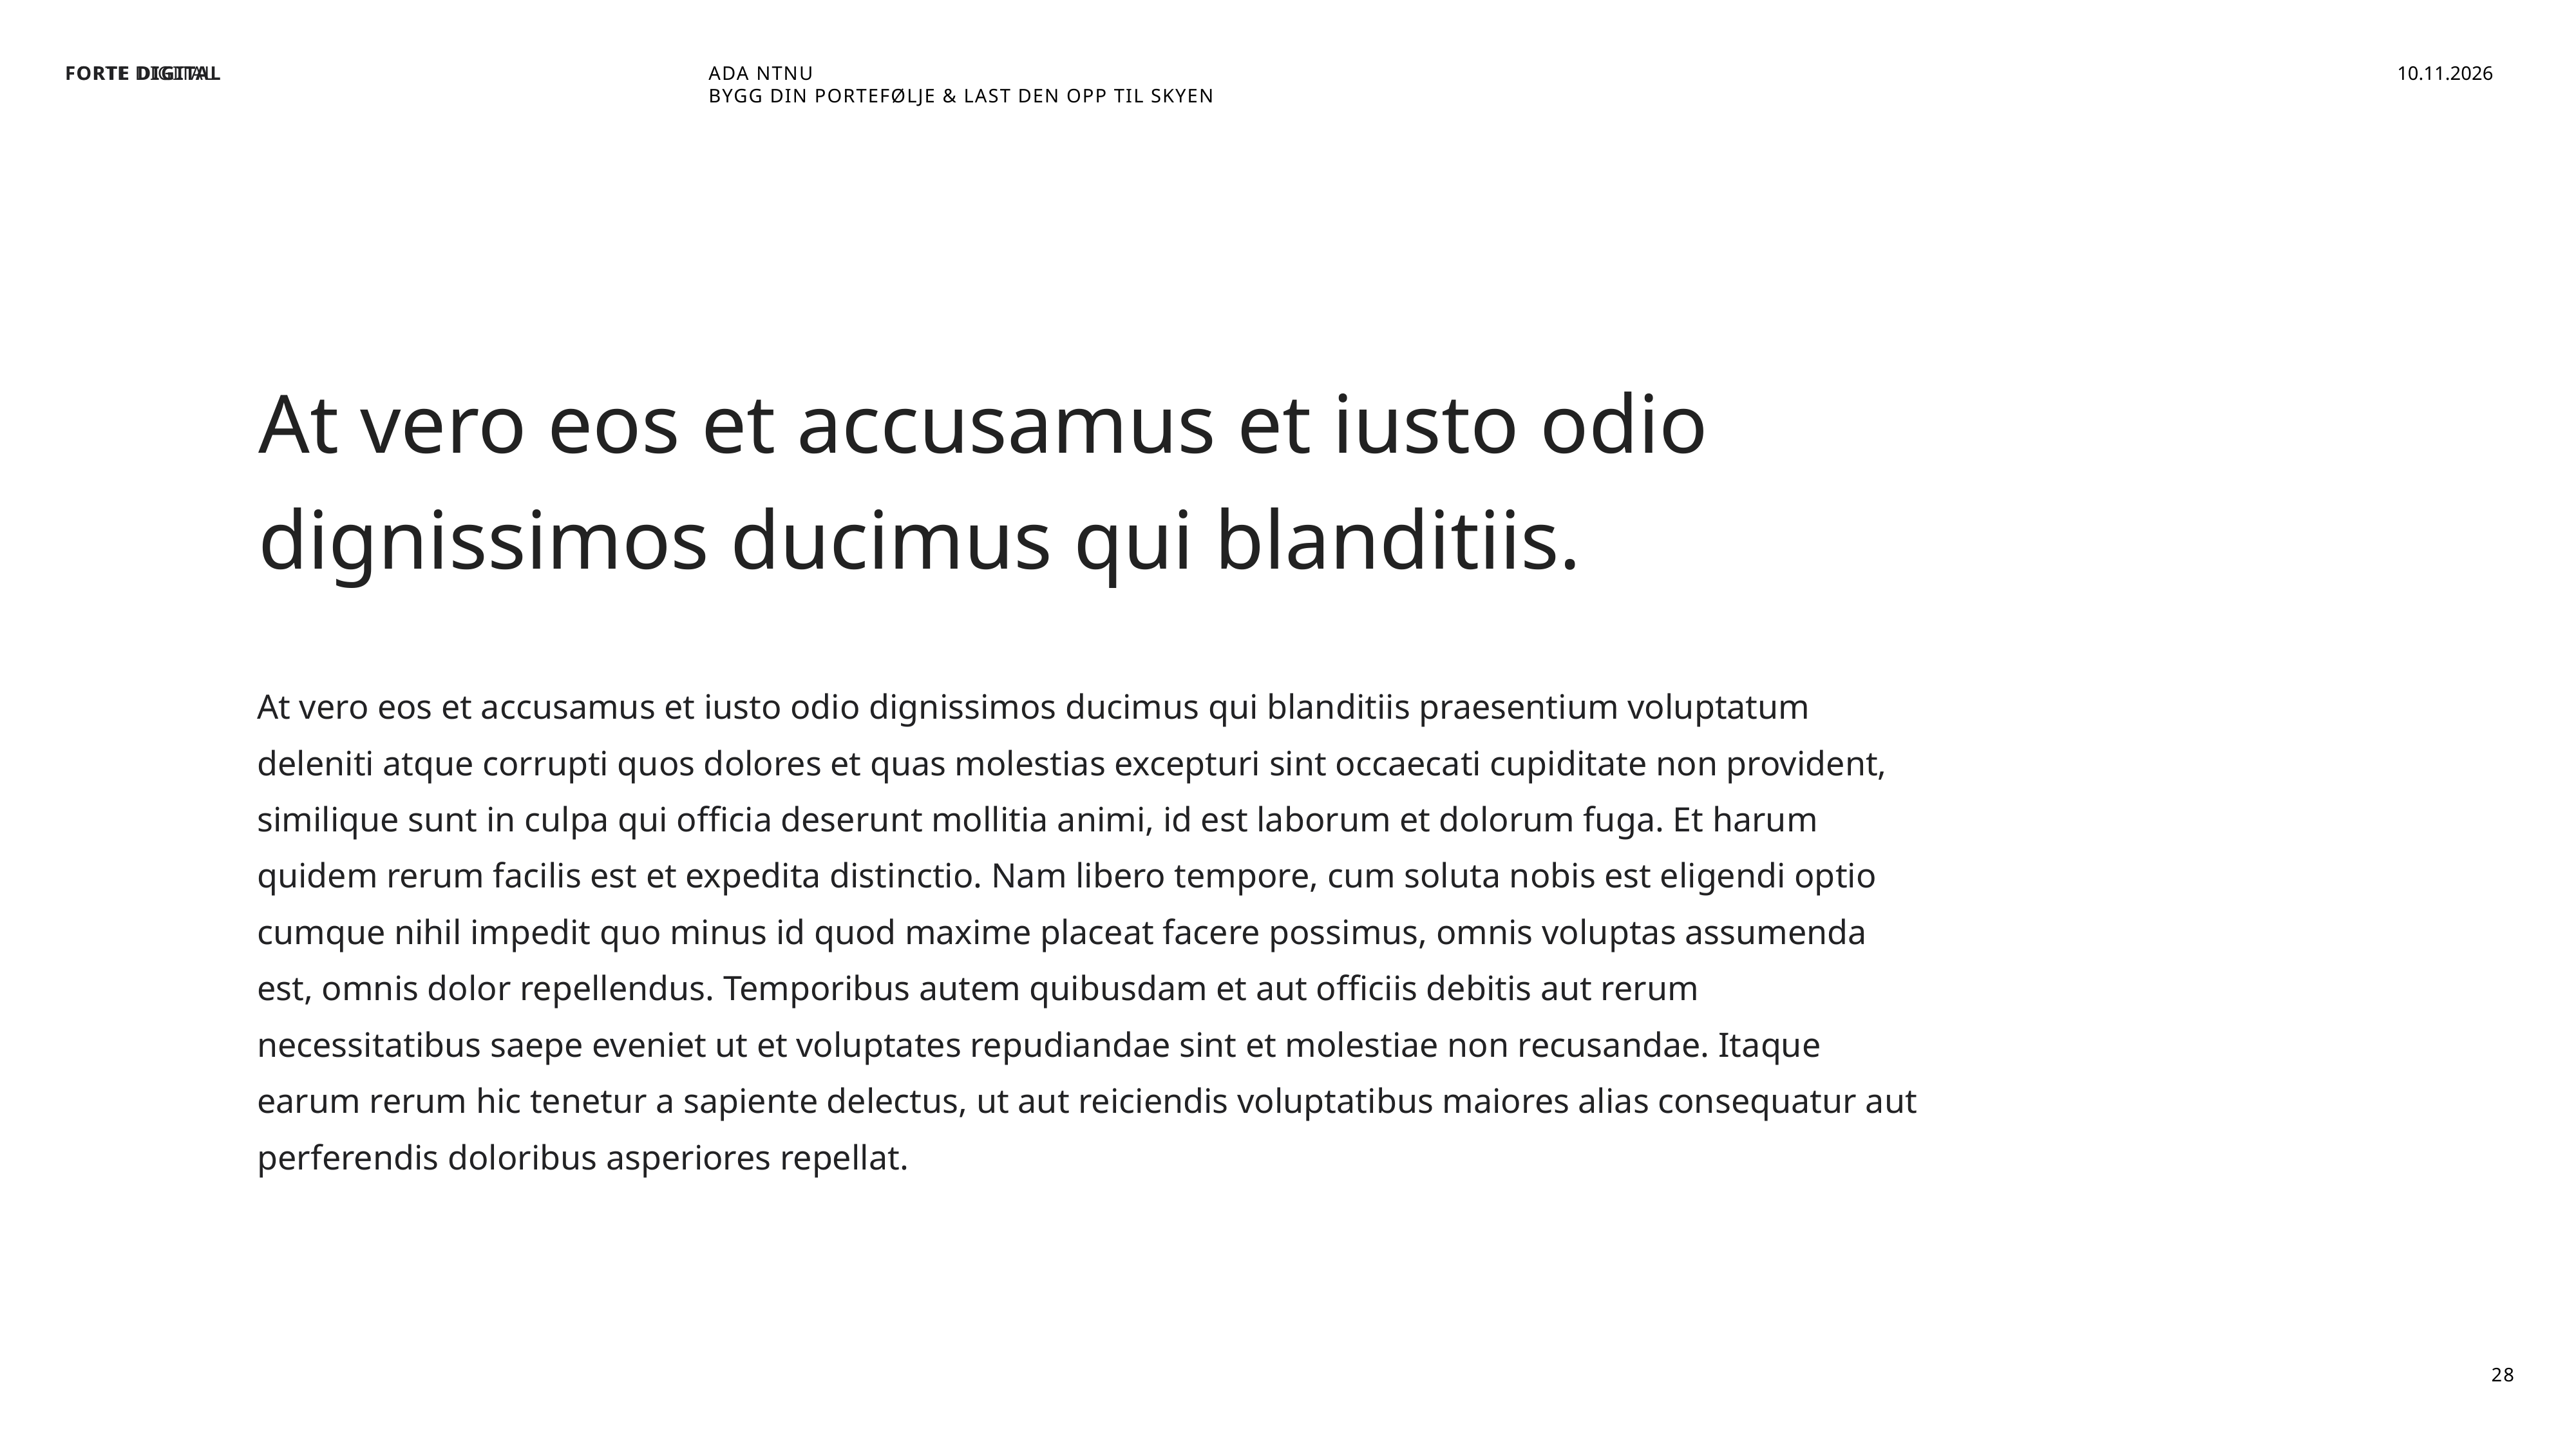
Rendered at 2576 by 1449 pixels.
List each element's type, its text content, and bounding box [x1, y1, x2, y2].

list ADA NTNU Bygg din portefølje & Last den opp til skyen [708, 61, 1812, 108]
list At vero eos et accusamus et iusto odio dignissimos ducimus qui blanditiis. [258, 184, 1931, 586]
list At vero eos et accusamus et iusto odio dignissimos ducimus qui blanditiis praesentium voluptatum deleniti atque corrupti quos dolores et quas molestias excepturi sint occaecati cupiditate non provident, similique sunt in culpa qui officia deserunt mollitia animi, id est laborum et dolorum fuga. Et harum quidem rerum facilis est et expedita distinctio. Nam libero tempore, cum soluta nobis est eligendi optio cumque nihil impedit quo minus id quod maxime placeat facere possimus, omnis voluptas assumenda est, omnis dolor repellendus. Temporibus autem quibusdam et aut officiis debitis aut rerum necessitatibus saepe eveniet ut et voluptates repudiandae sint et molestiae non recusandae. Itaque earum rerum hic tenetur a sapiente delectus, ut aut reiciendis voluptatibus maiores alias consequatur aut perferendis doloribus asperiores repellat. [256, 669, 1933, 1202]
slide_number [2397, 61, 2510, 83]
text_box FORTE DIGITAL [64, 61, 395, 84]
slide_number 28 [2488, 1367, 2515, 1389]
